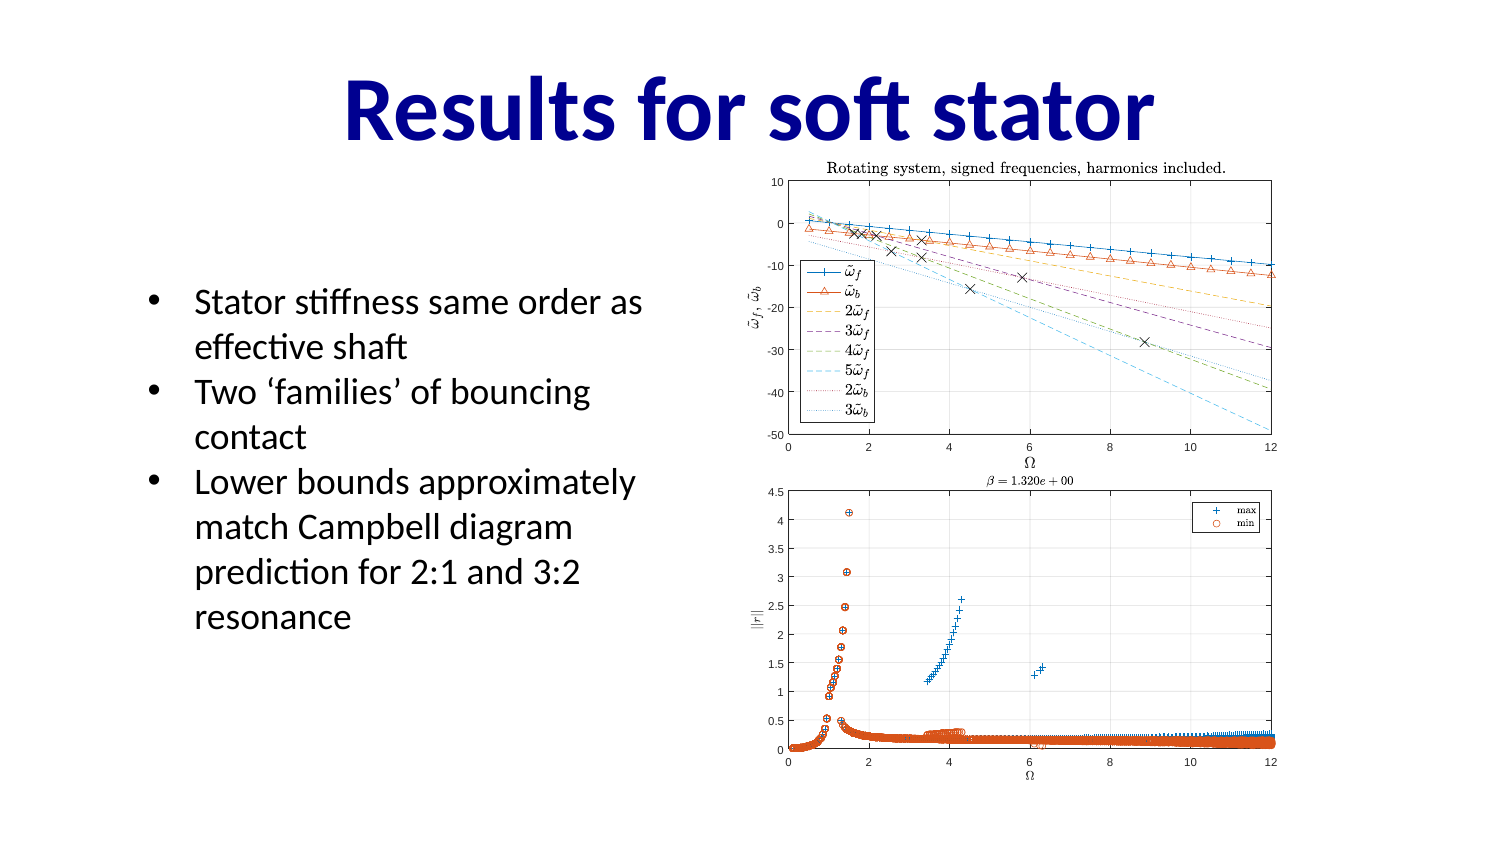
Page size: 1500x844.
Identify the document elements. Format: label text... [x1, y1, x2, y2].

picture [707, 156, 1330, 784]
title Results for soft stator [75, 33, 1425, 175]
text_box Stator stiffness same order as effective shaft Two ‘families’ of bouncing contact Lower bounds approximately match Campbell diagram prediction for 2:1 and 3:2 resonance [132, 269, 676, 645]
